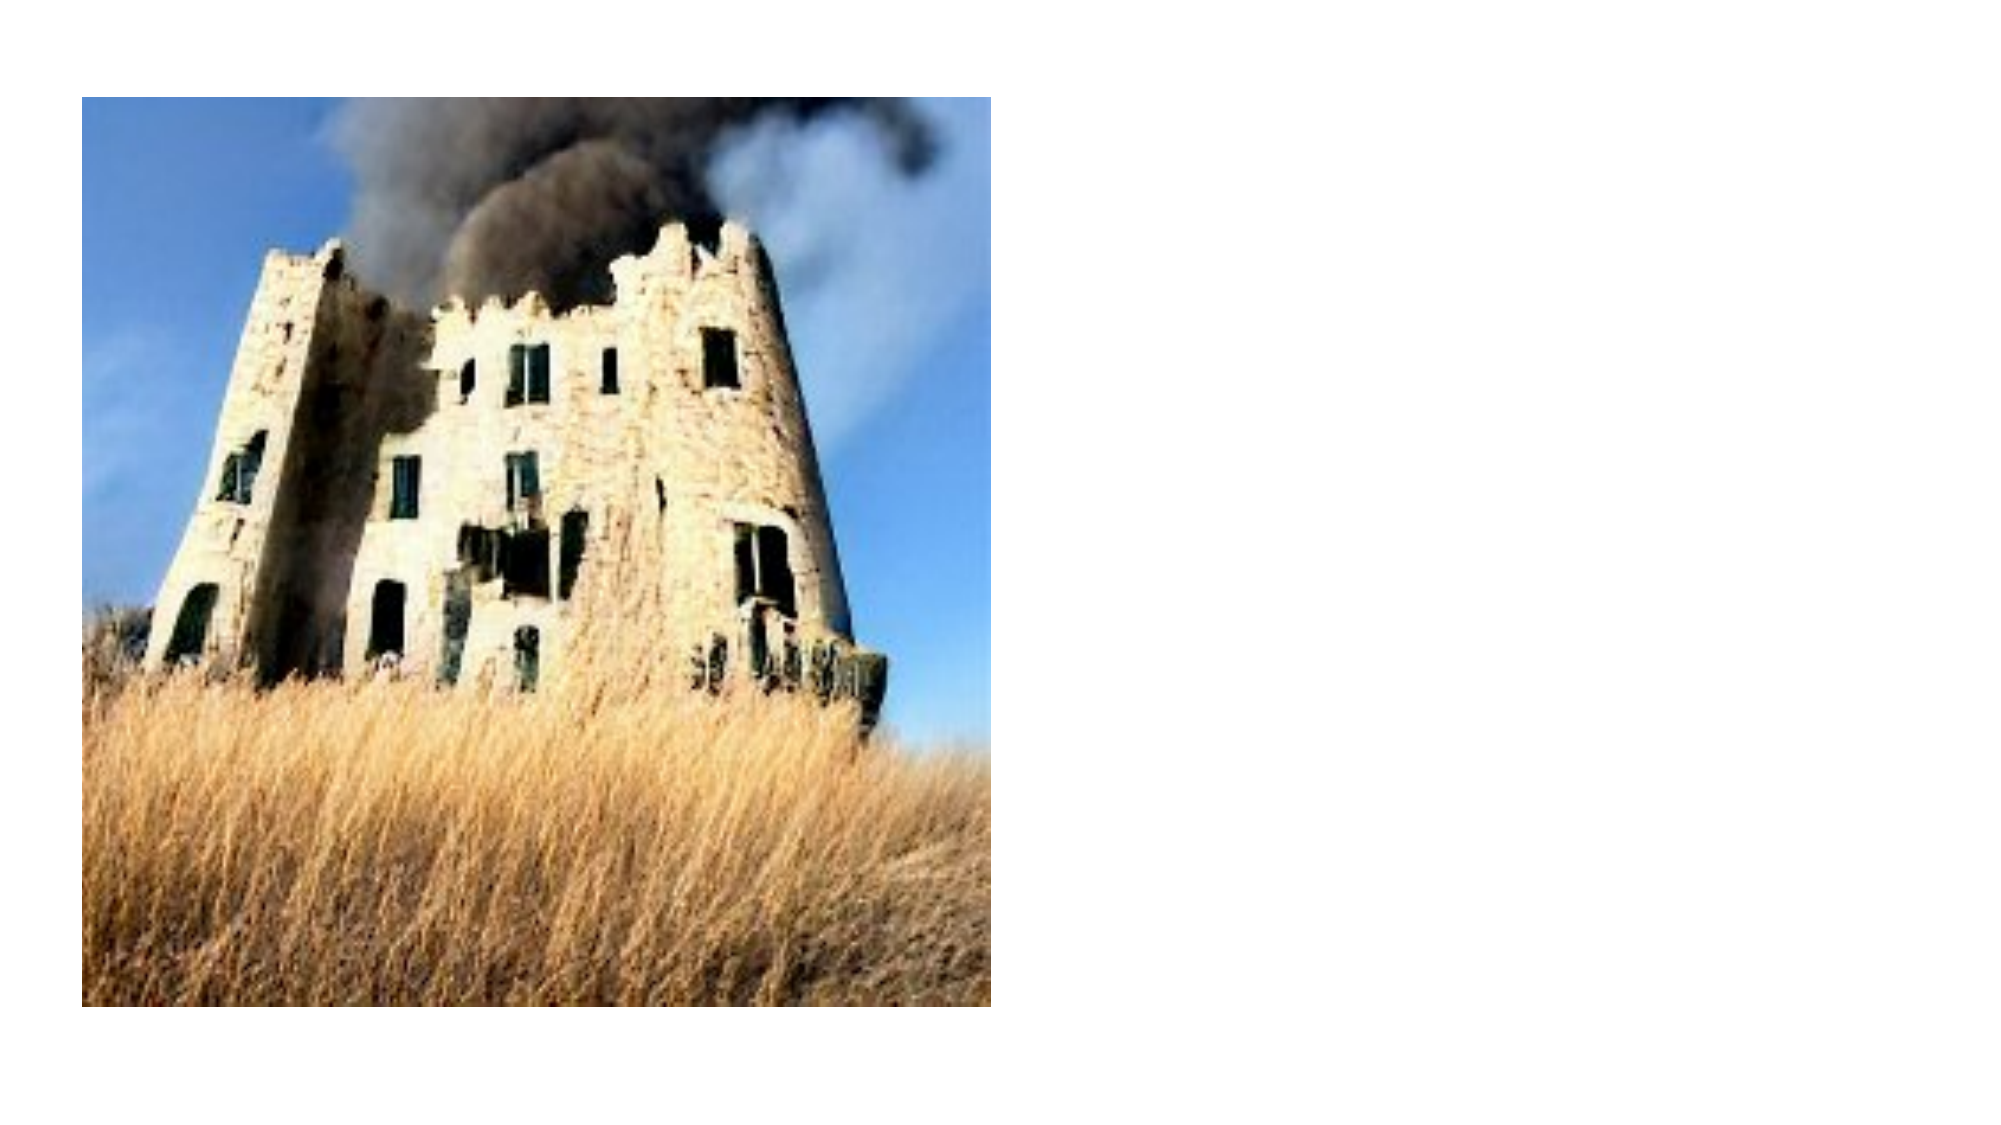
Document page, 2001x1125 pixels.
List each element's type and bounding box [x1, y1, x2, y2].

picture [82, 97, 991, 1007]
